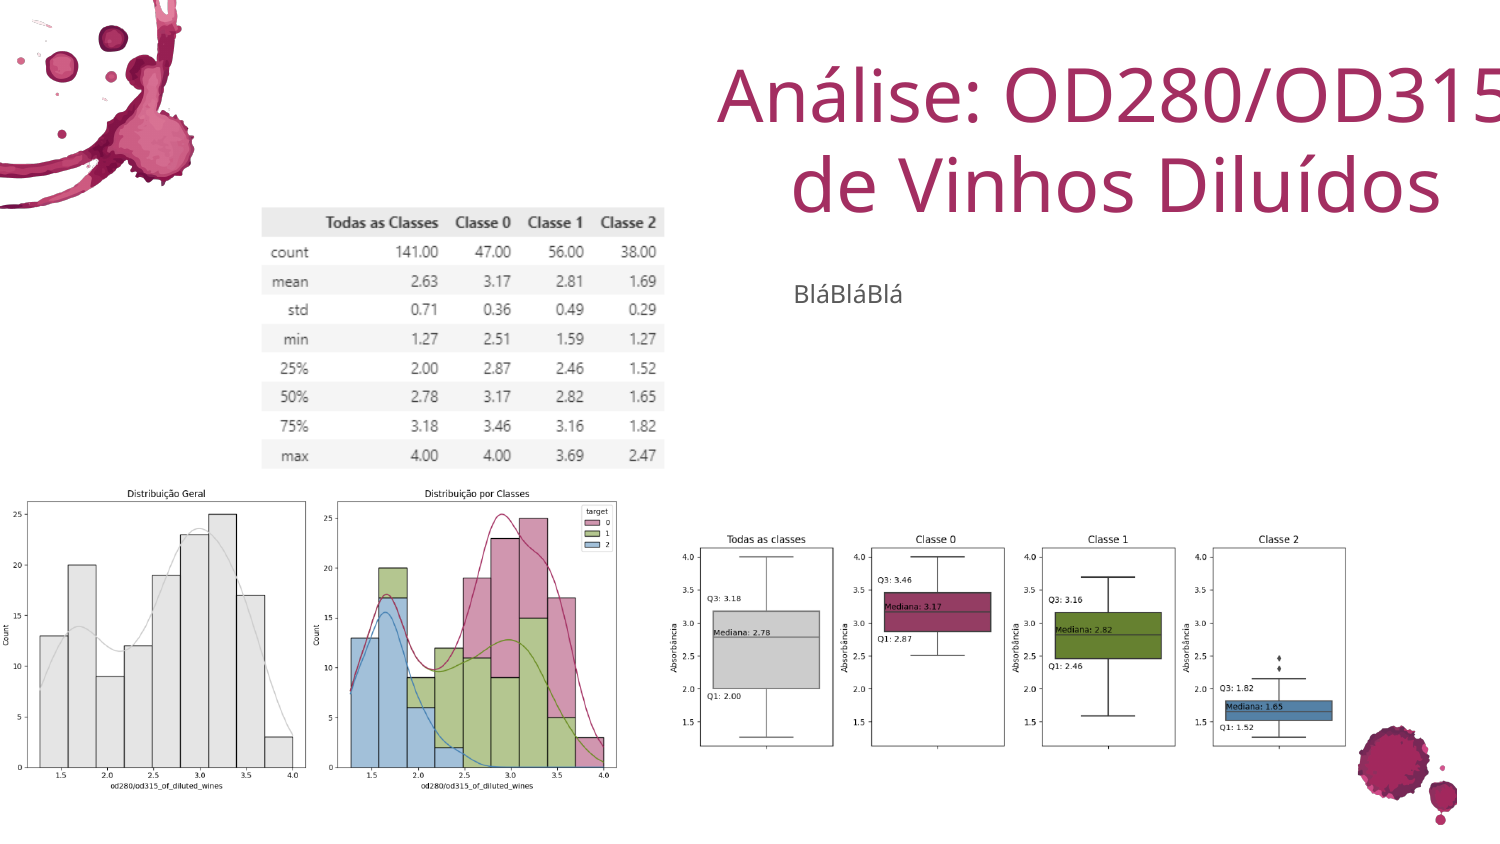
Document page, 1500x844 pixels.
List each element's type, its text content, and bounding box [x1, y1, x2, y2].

text_box BláBláBlá [778, 212, 1364, 375]
picture [258, 204, 667, 474]
picture [0, 0, 206, 209]
picture [668, 533, 1348, 750]
picture [1358, 726, 1457, 825]
picture [0, 486, 618, 790]
title Análise: OD280/OD315 de Vinhos Diluídos [690, 32, 1500, 171]
